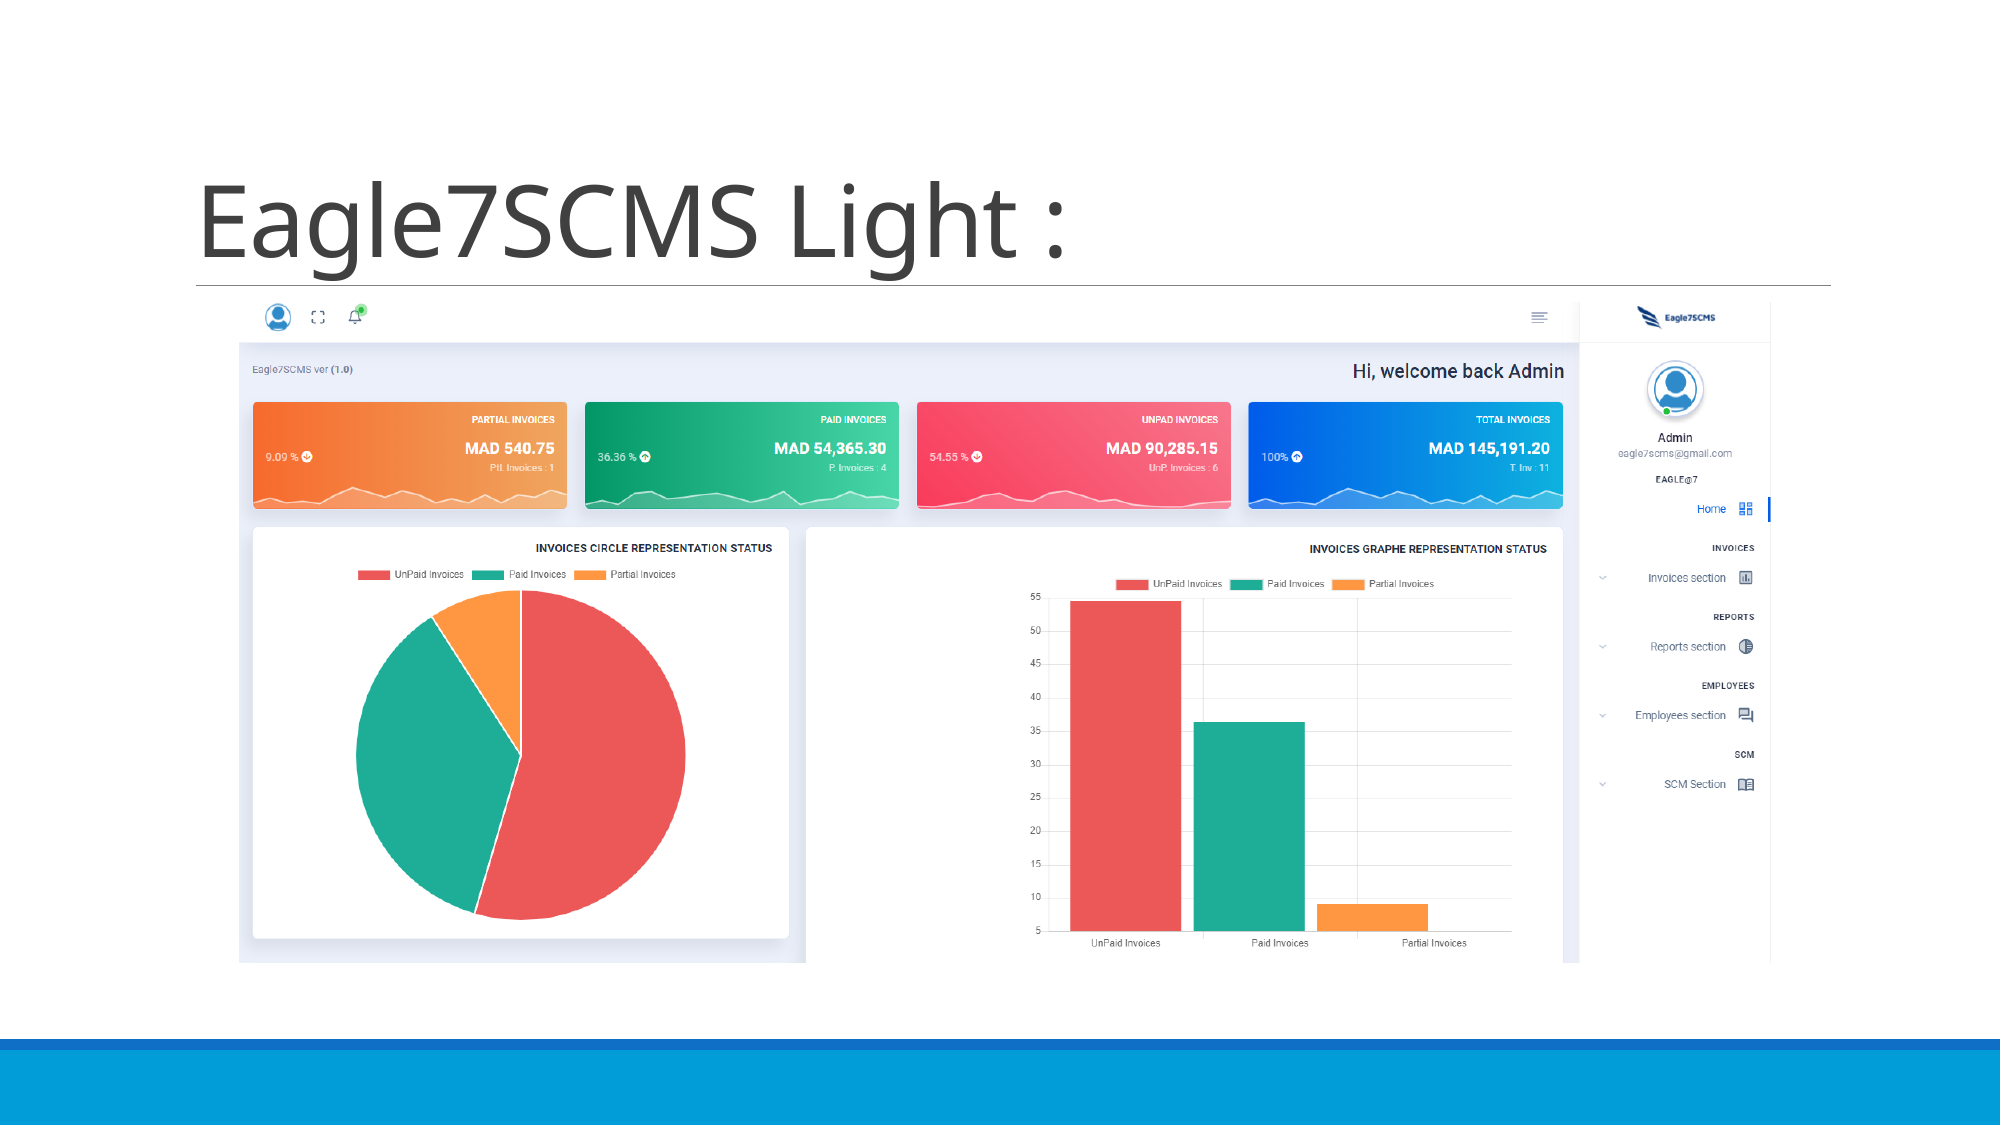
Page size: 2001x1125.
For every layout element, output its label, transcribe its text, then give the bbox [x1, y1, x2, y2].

title Eagle7SCMS Light : [180, 47, 1830, 285]
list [238, 302, 1771, 964]
